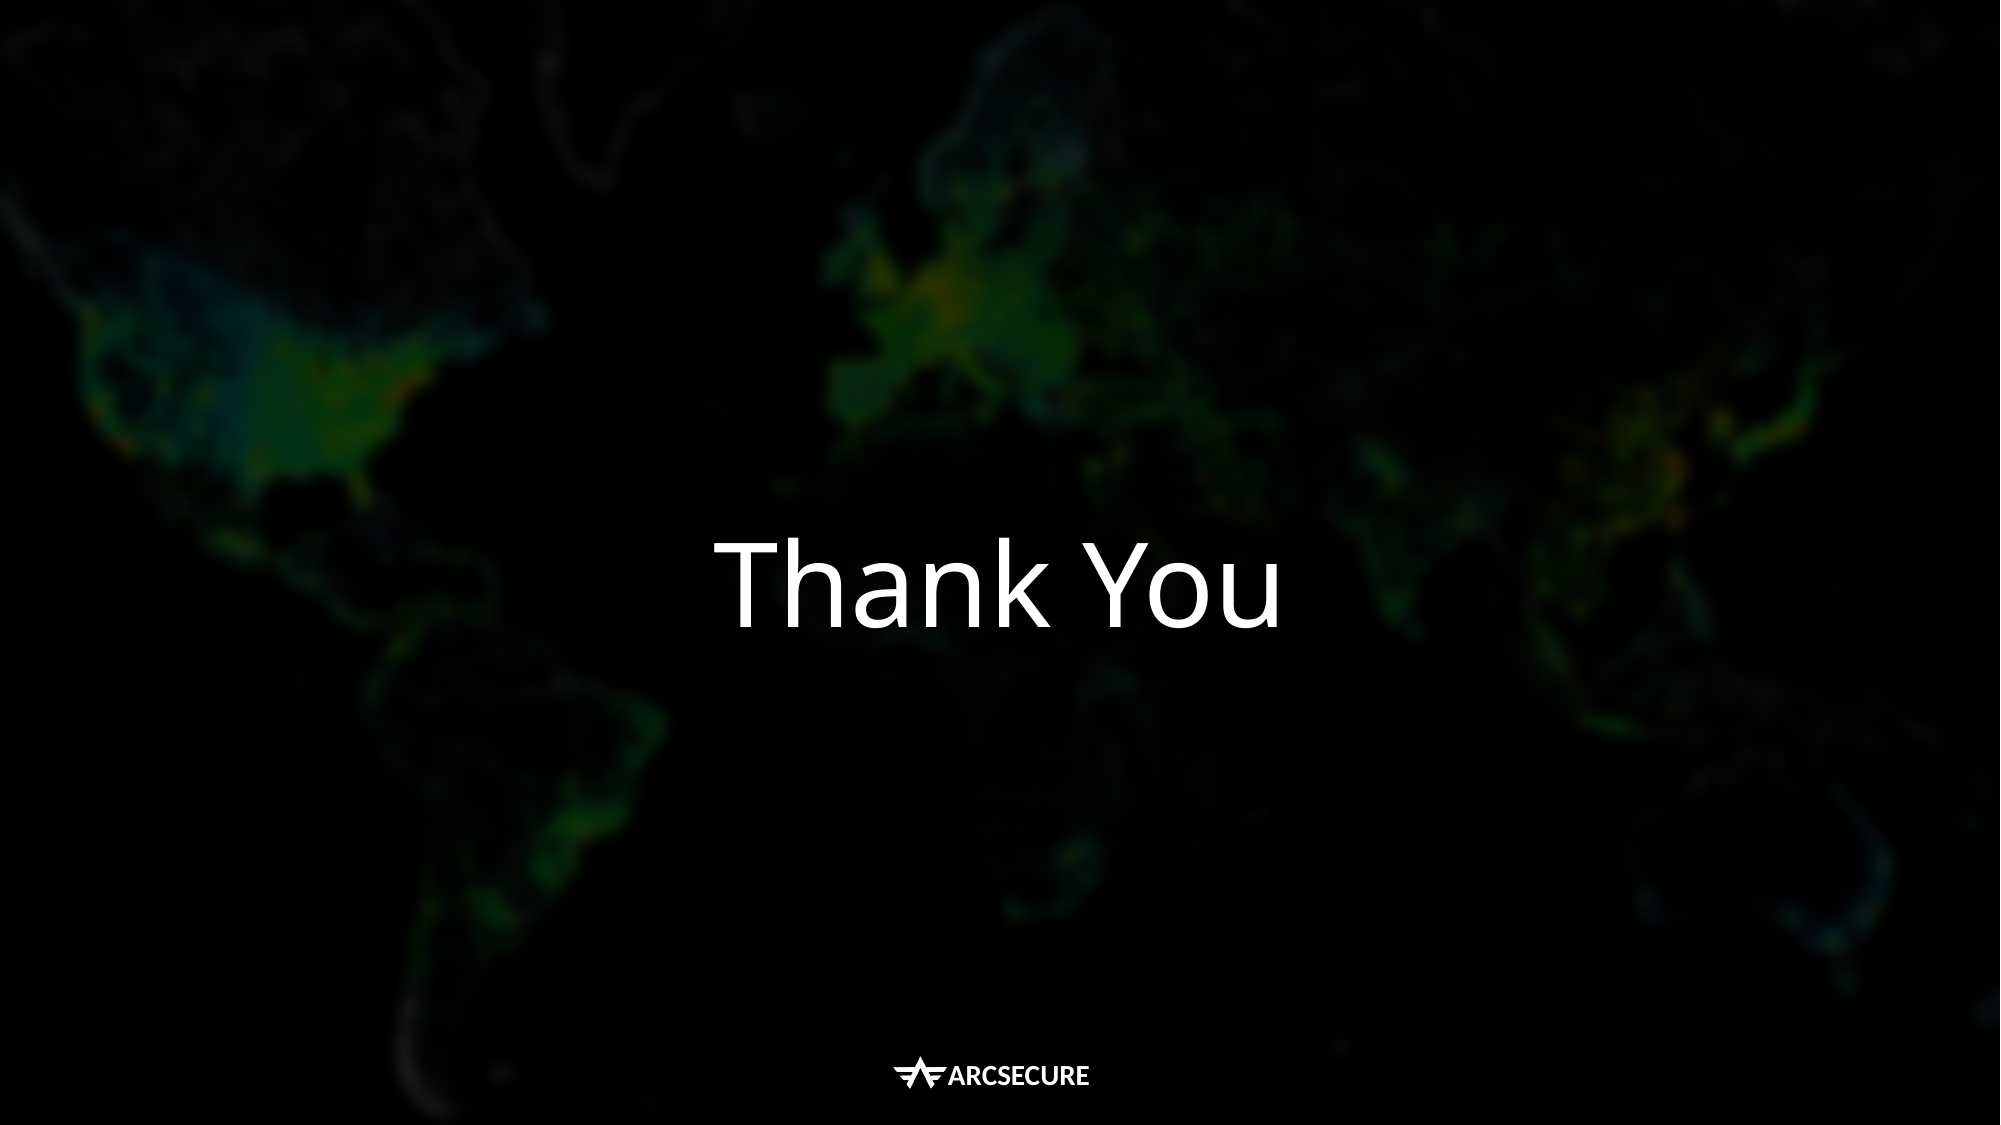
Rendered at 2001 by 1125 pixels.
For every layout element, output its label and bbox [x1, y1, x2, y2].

picture [0, 0, 2000, 1125]
text_box [893, 1049, 1107, 1100]
